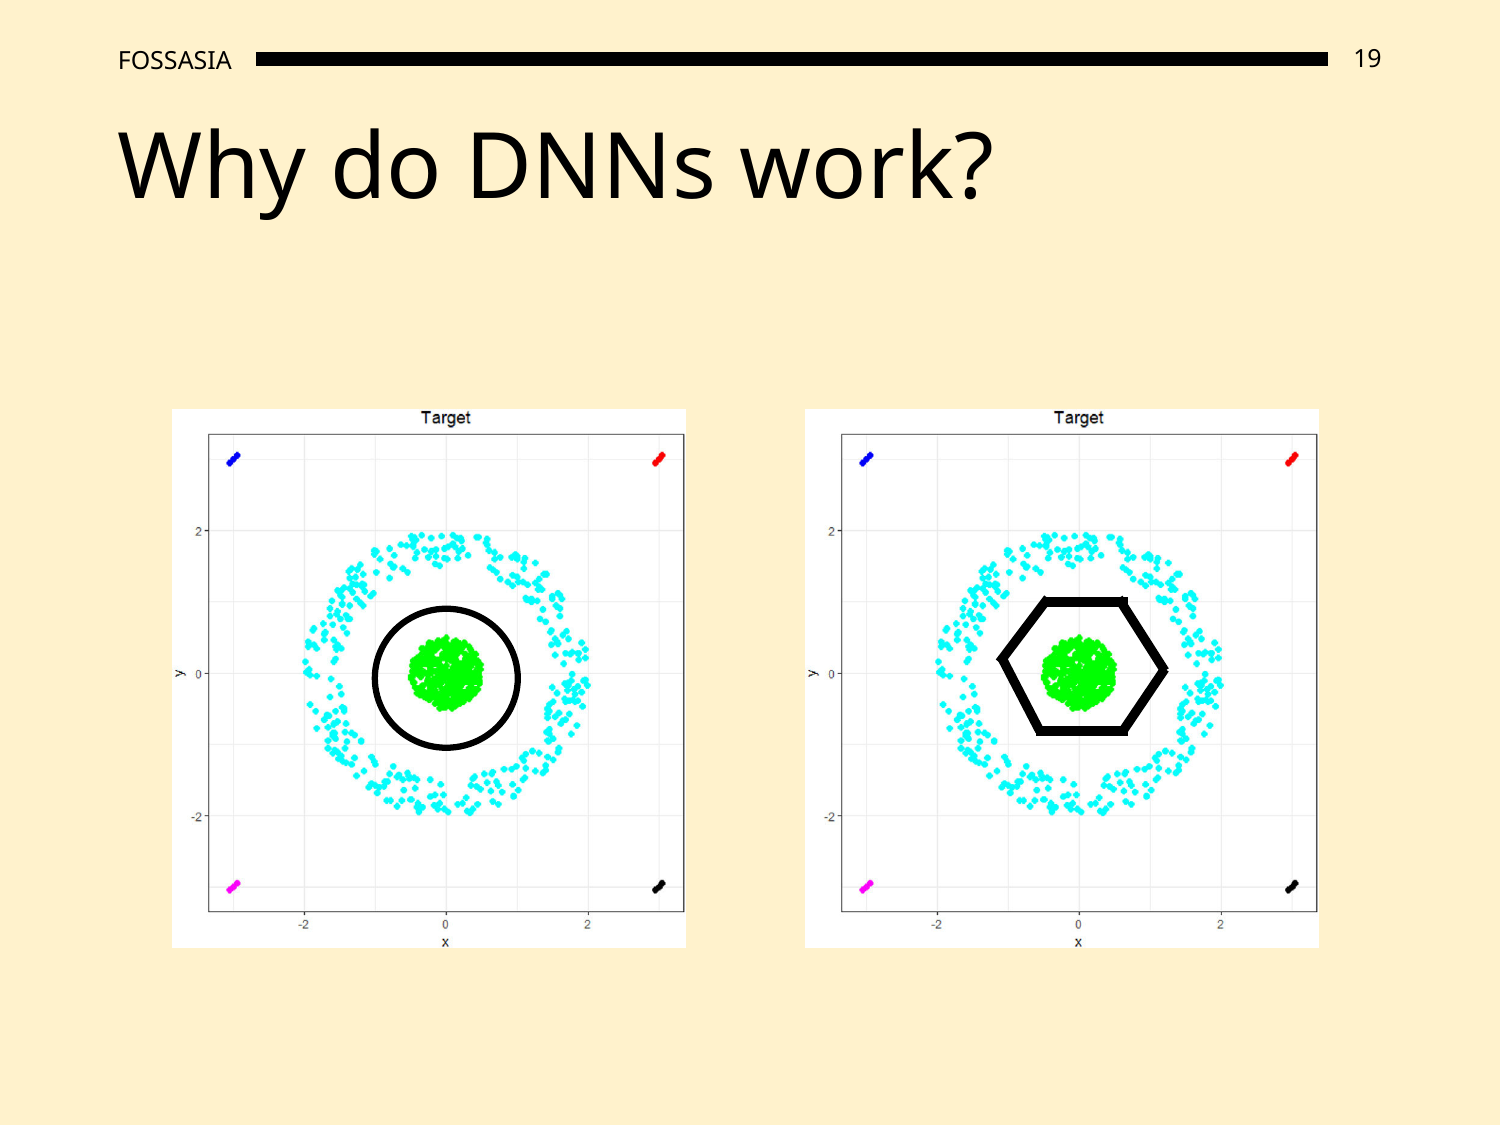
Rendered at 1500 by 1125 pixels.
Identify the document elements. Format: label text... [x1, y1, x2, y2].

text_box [1001, 657, 1040, 731]
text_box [1118, 598, 1165, 671]
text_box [1121, 668, 1165, 734]
picture [805, 409, 1319, 948]
picture [172, 409, 686, 948]
title Why do DNNs work? [103, 59, 1397, 278]
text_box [999, 598, 1048, 663]
